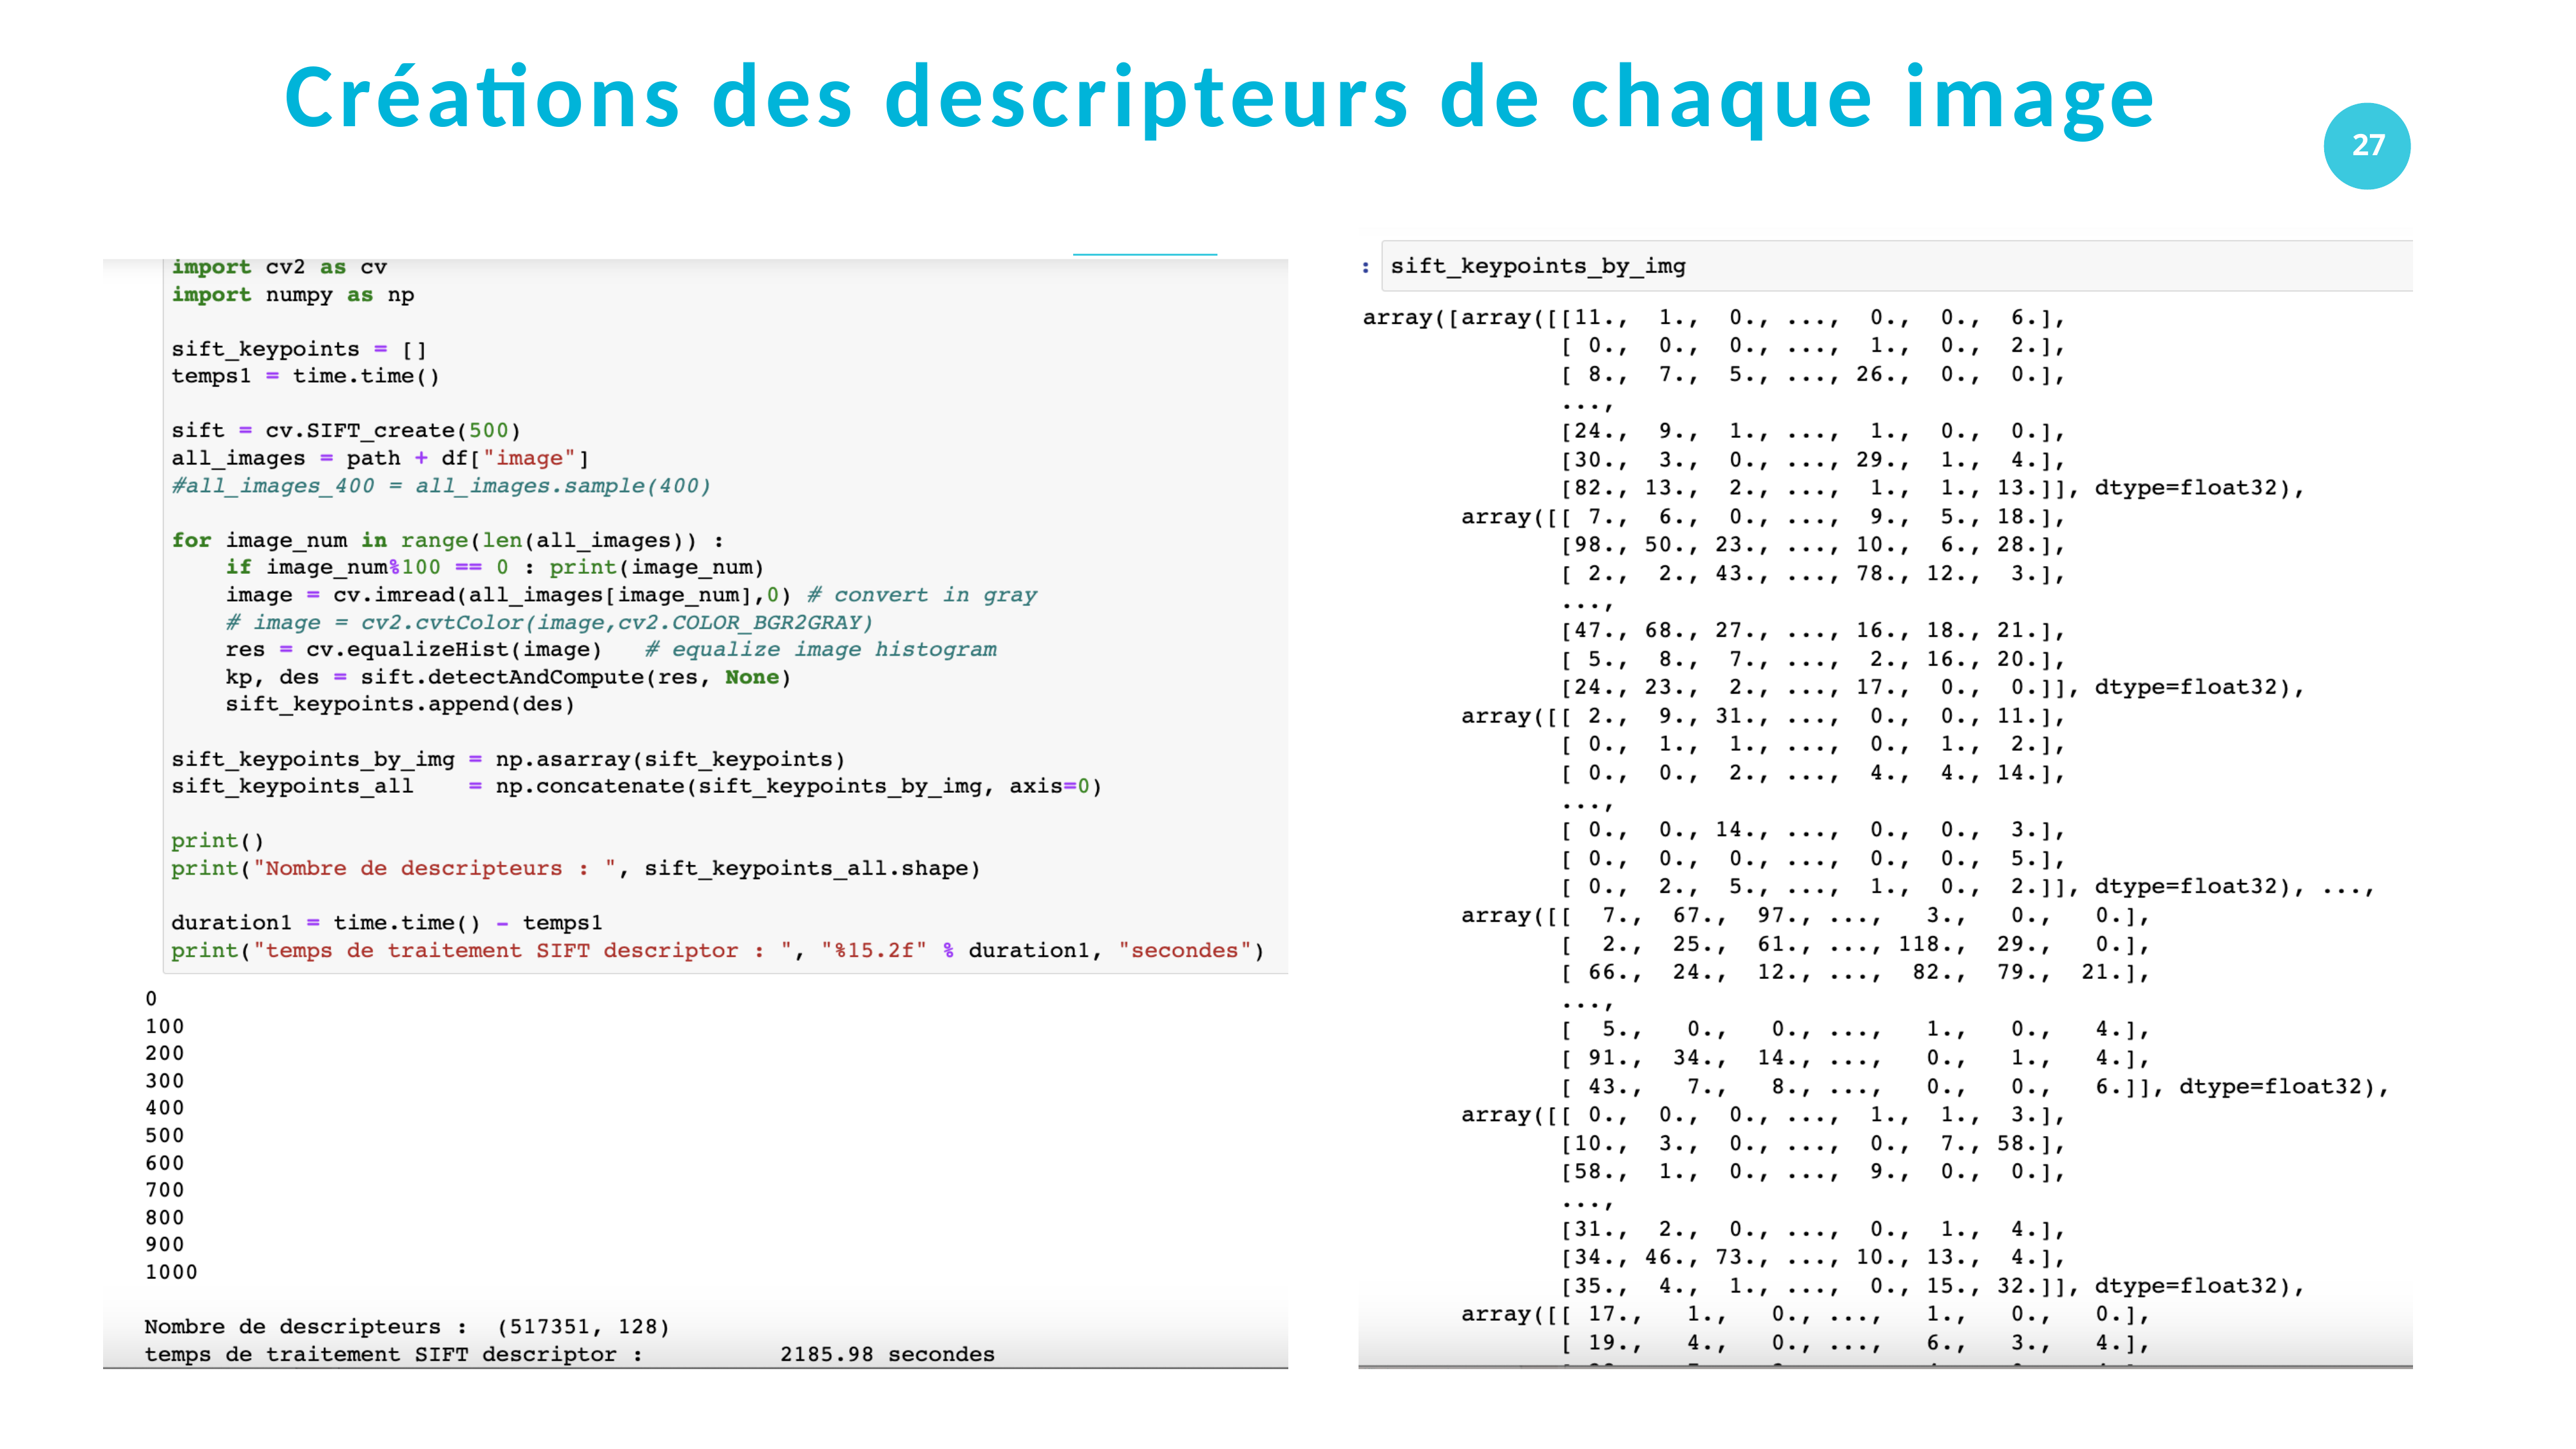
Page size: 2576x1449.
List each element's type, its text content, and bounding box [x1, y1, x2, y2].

text_box Créations des descripteurs de chaque image [275, 35, 2159, 254]
picture [1359, 227, 2413, 1369]
picture [103, 256, 1288, 1369]
